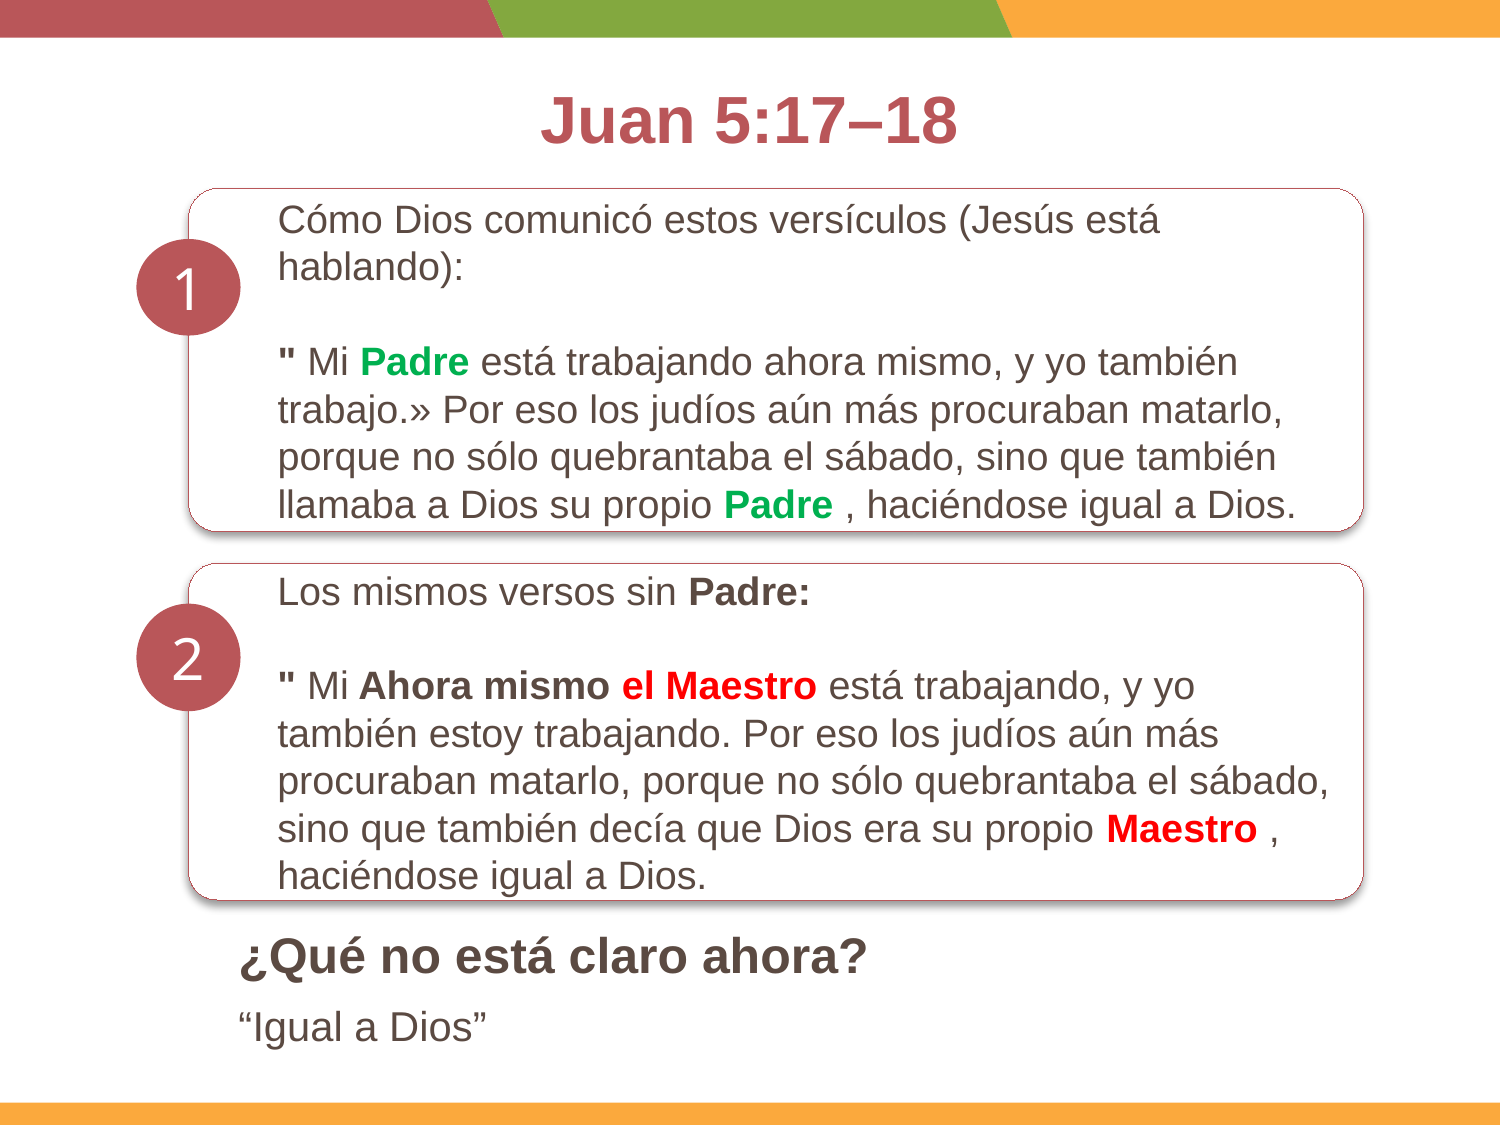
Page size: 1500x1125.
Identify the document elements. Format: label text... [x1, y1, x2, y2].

text_box “Igual a Dios” [223, 992, 1065, 1058]
title Juan 5:17–18 [103, 68, 1397, 287]
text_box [136, 188, 1364, 532]
text_box ¿Qué no está claro ahora? [223, 916, 958, 992]
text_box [136, 563, 1364, 900]
